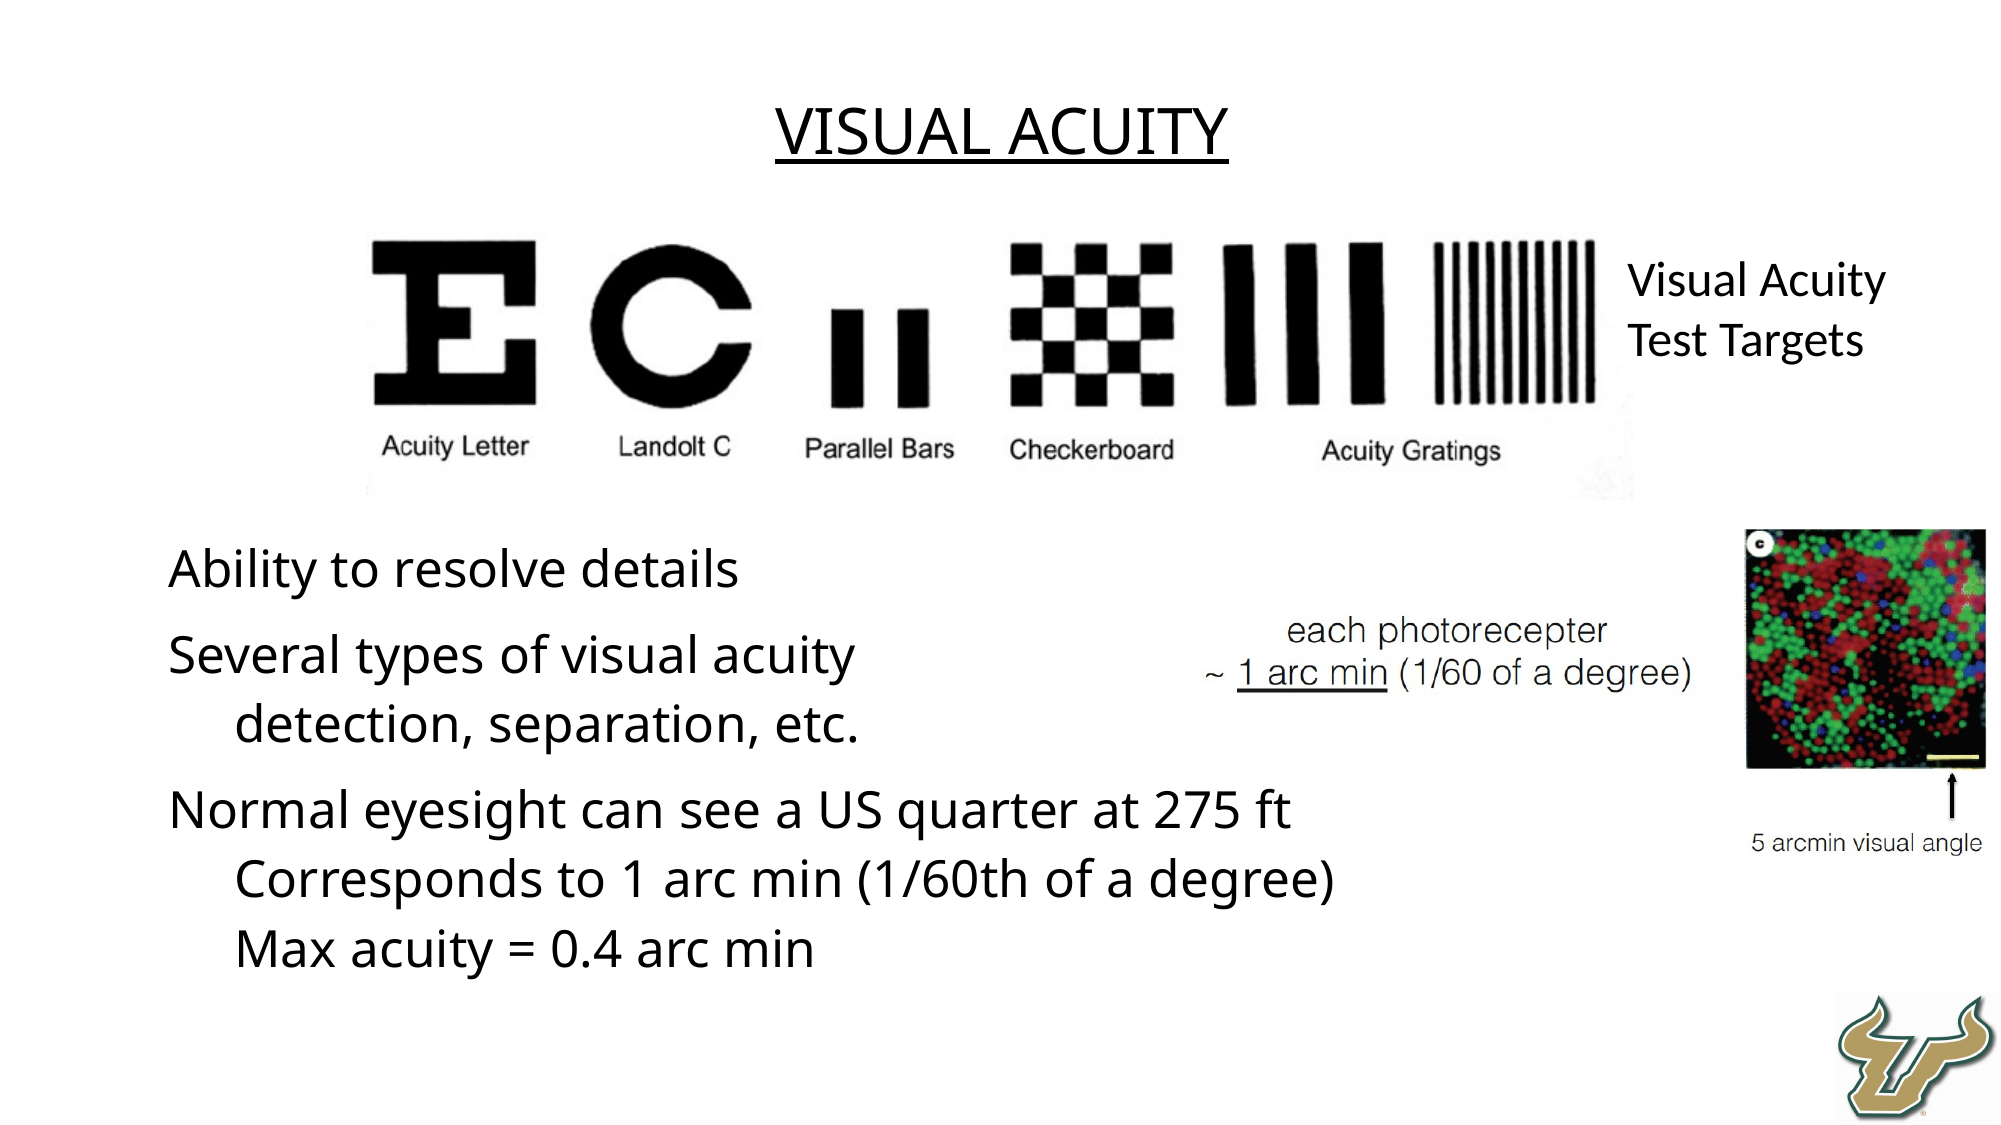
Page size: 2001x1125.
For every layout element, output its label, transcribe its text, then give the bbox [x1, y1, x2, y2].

text_box [1850, 529, 1987, 857]
text_box Visual Acuity Test Targets [1612, 238, 1913, 374]
list Visual Acuity Ability to resolve details Several types of visual acuity detection, separation, etc. Normal eyesight can see a US quarter at 275 ft Corresponds to 1 arc min (1/60th of a degree) Max acuity = 0.4 arc min [150, 87, 1850, 990]
text_box [366, 231, 1634, 500]
picture [1835, 992, 2000, 1124]
